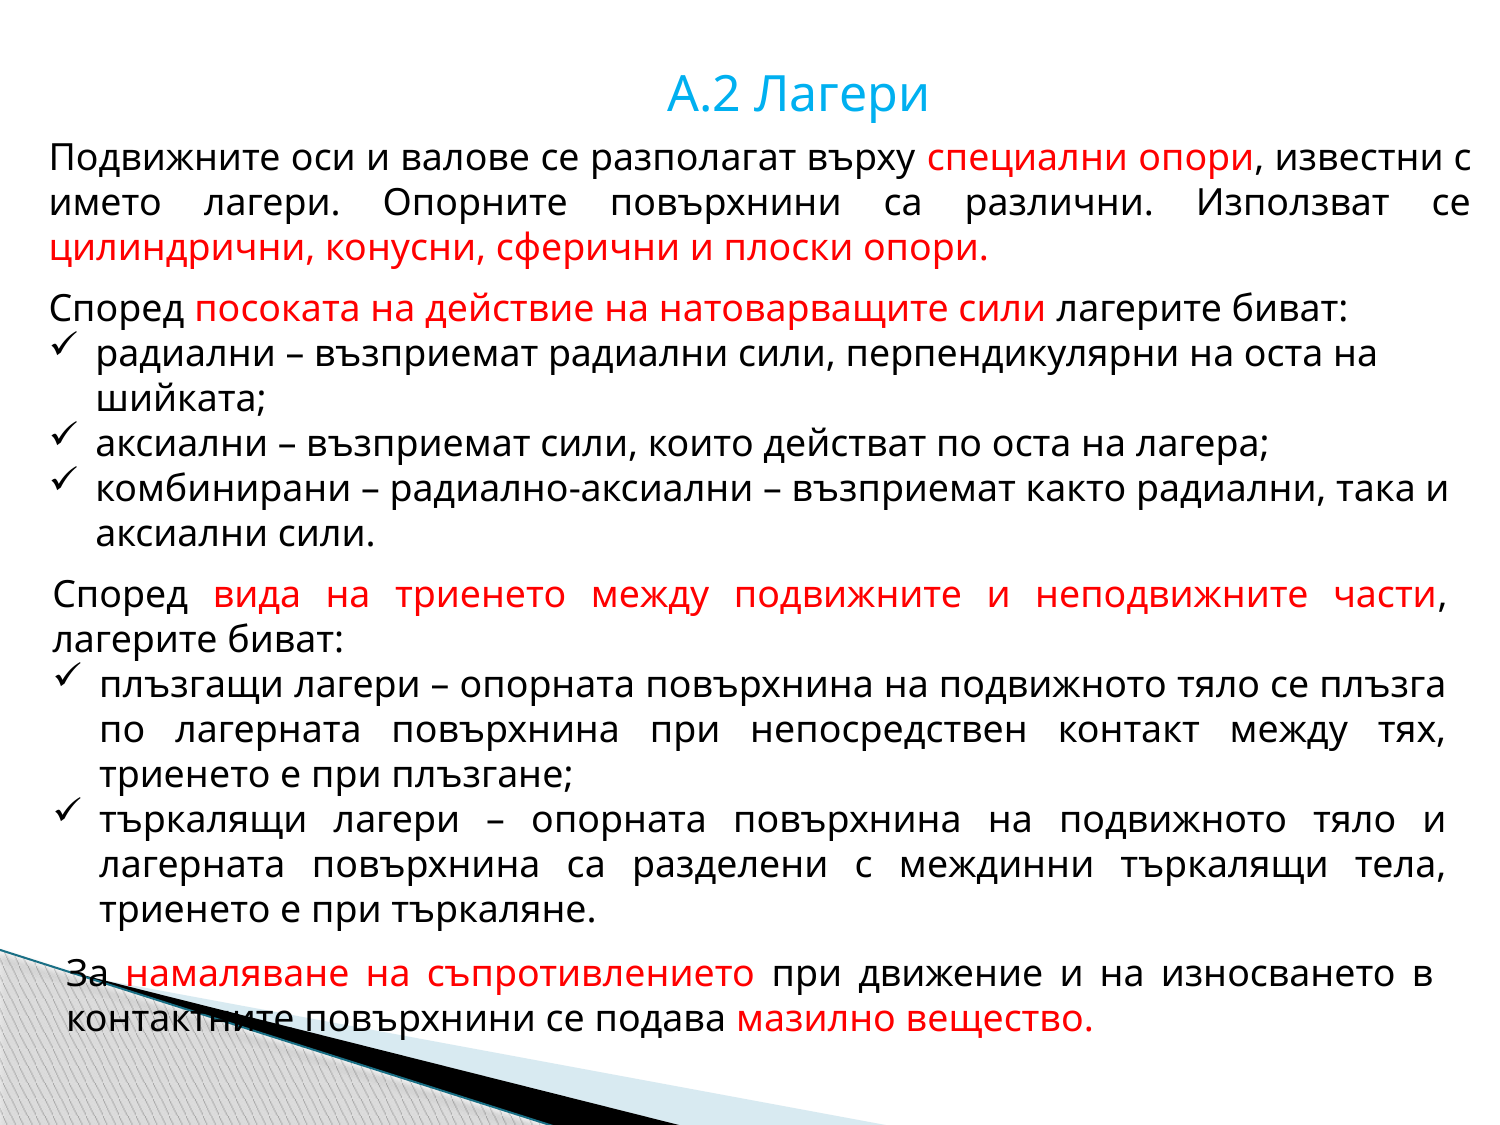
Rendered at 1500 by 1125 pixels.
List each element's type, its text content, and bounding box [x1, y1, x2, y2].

text_box Според вида на триенето между подвижните и неподвижните части, лагерите биват: плъзгащи лагери – опорната повърхнина на подвижното тяло се плъзга по лагерната повърхнина при непосредствен контакт между тях, триенето е при плъзгане; търкалящи лагери – опорната повърхнина на подвижното тяло и лагерната повърхнина са разделени с междинни търкалящи тела, триенето е при търкаляне. [37, 562, 1463, 938]
list А.2 Лагери [117, 53, 1463, 125]
text_box Подвижните оси и валове се разполагат върху специални опори, известни с името лагери. Опорните повърхнини са различни. Използват се цилиндрични, конусни, сферични и плоски опори. [33, 125, 1487, 276]
text_box За намаляване на съпротивлението при движение и на износването в контактните повърхнини се подава мазилно вещество. [51, 941, 1449, 1047]
text_box Според посоката на действие на натоварващите сили лагерите биват: радиални – възприемат радиални сили, перпендикулярни на оста на шийката; аксиални – възприемат сили, които действат по оста на лагера; комбинирани – радиално-аксиални – възприемат както радиални, така и аксиални сили. [33, 276, 1487, 562]
